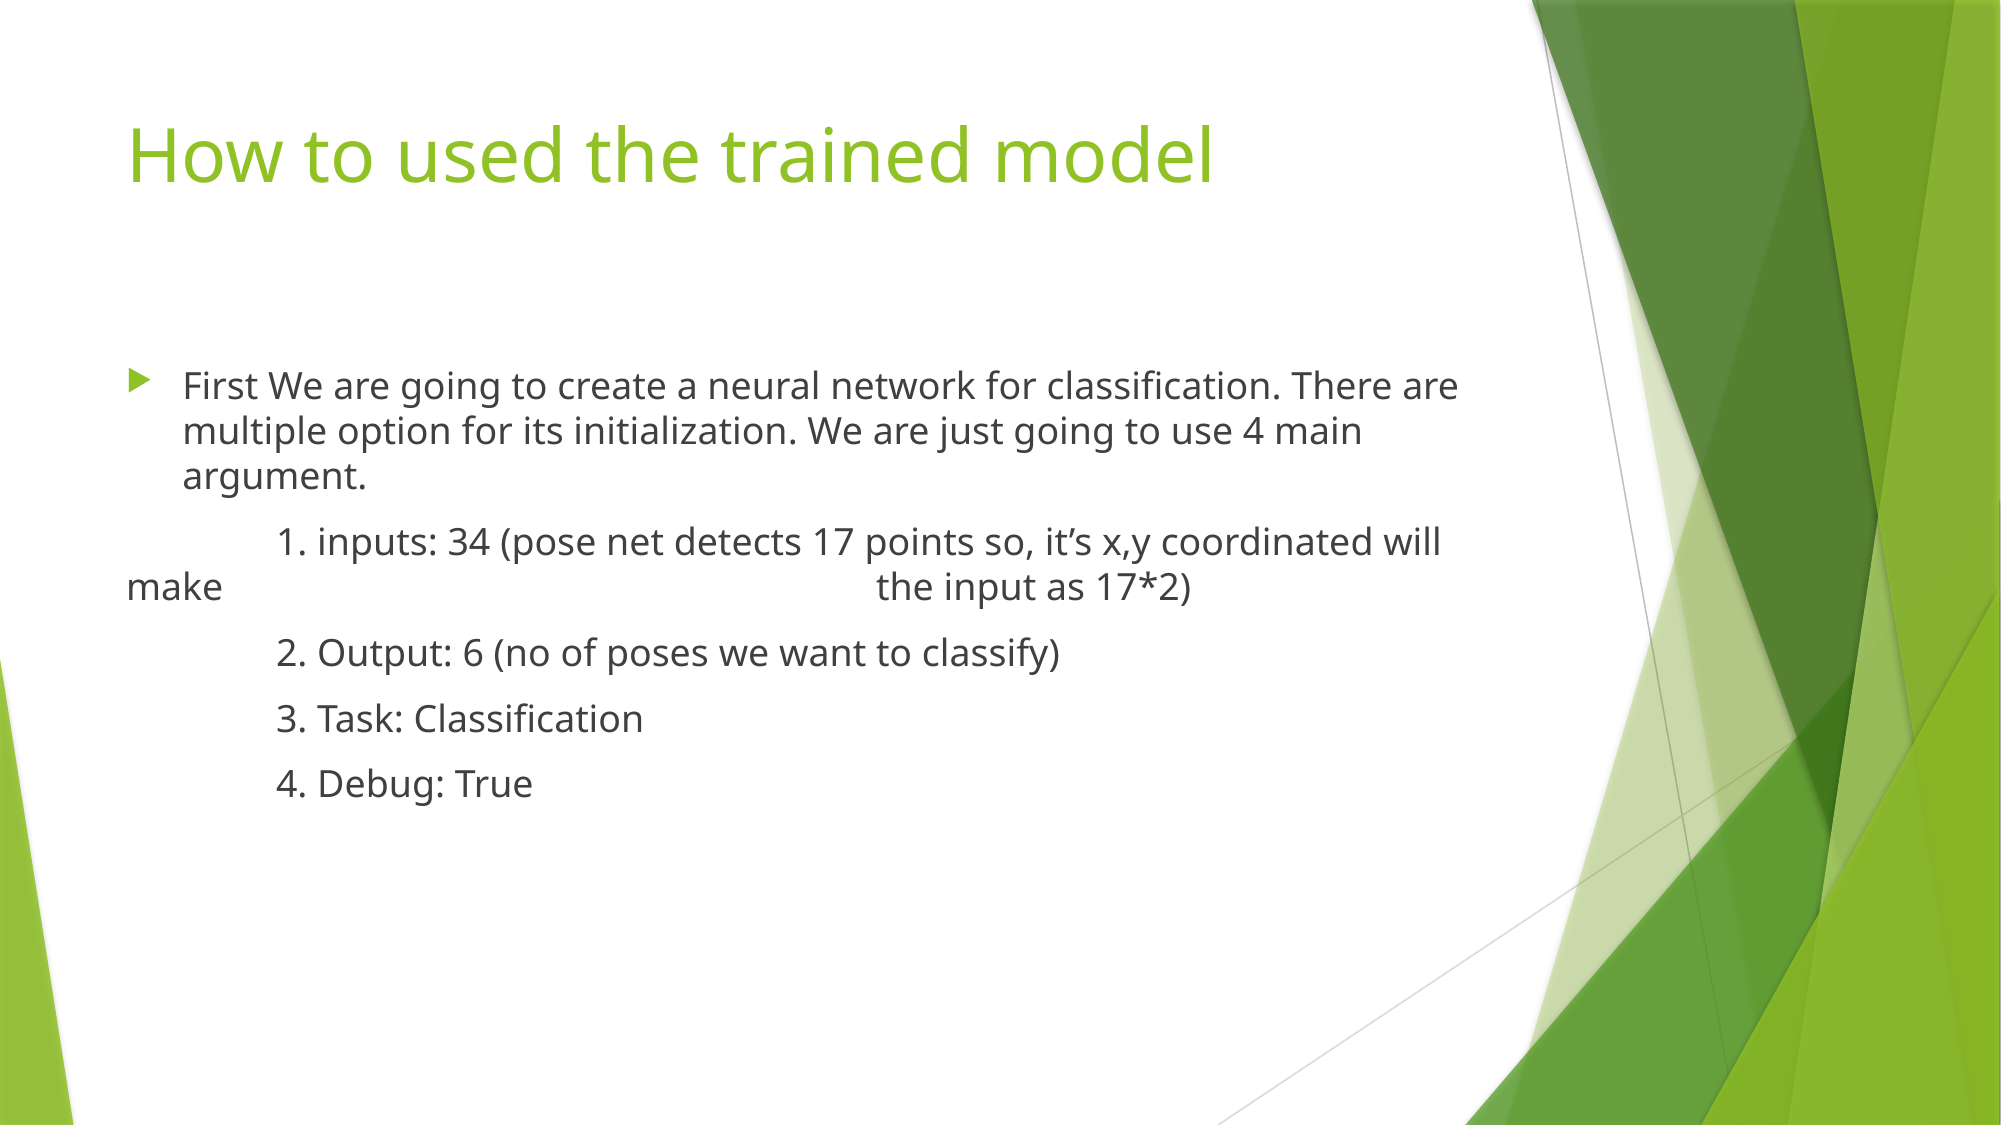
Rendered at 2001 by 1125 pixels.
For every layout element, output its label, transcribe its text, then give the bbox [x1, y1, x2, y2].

title How to used the trained model [111, 99, 1522, 317]
list First We are going to create a neural network for classification. There are multiple option for its initialization. We are just going to use 4 main argument. 1. inputs: 34 (pose net detects 17 points so, it’s x,y coordinated will make the input as 17*2) 2. Output: 6 (no of poses we want to classify) 3. Task: Classification 4. Debug: True [111, 354, 1522, 992]
